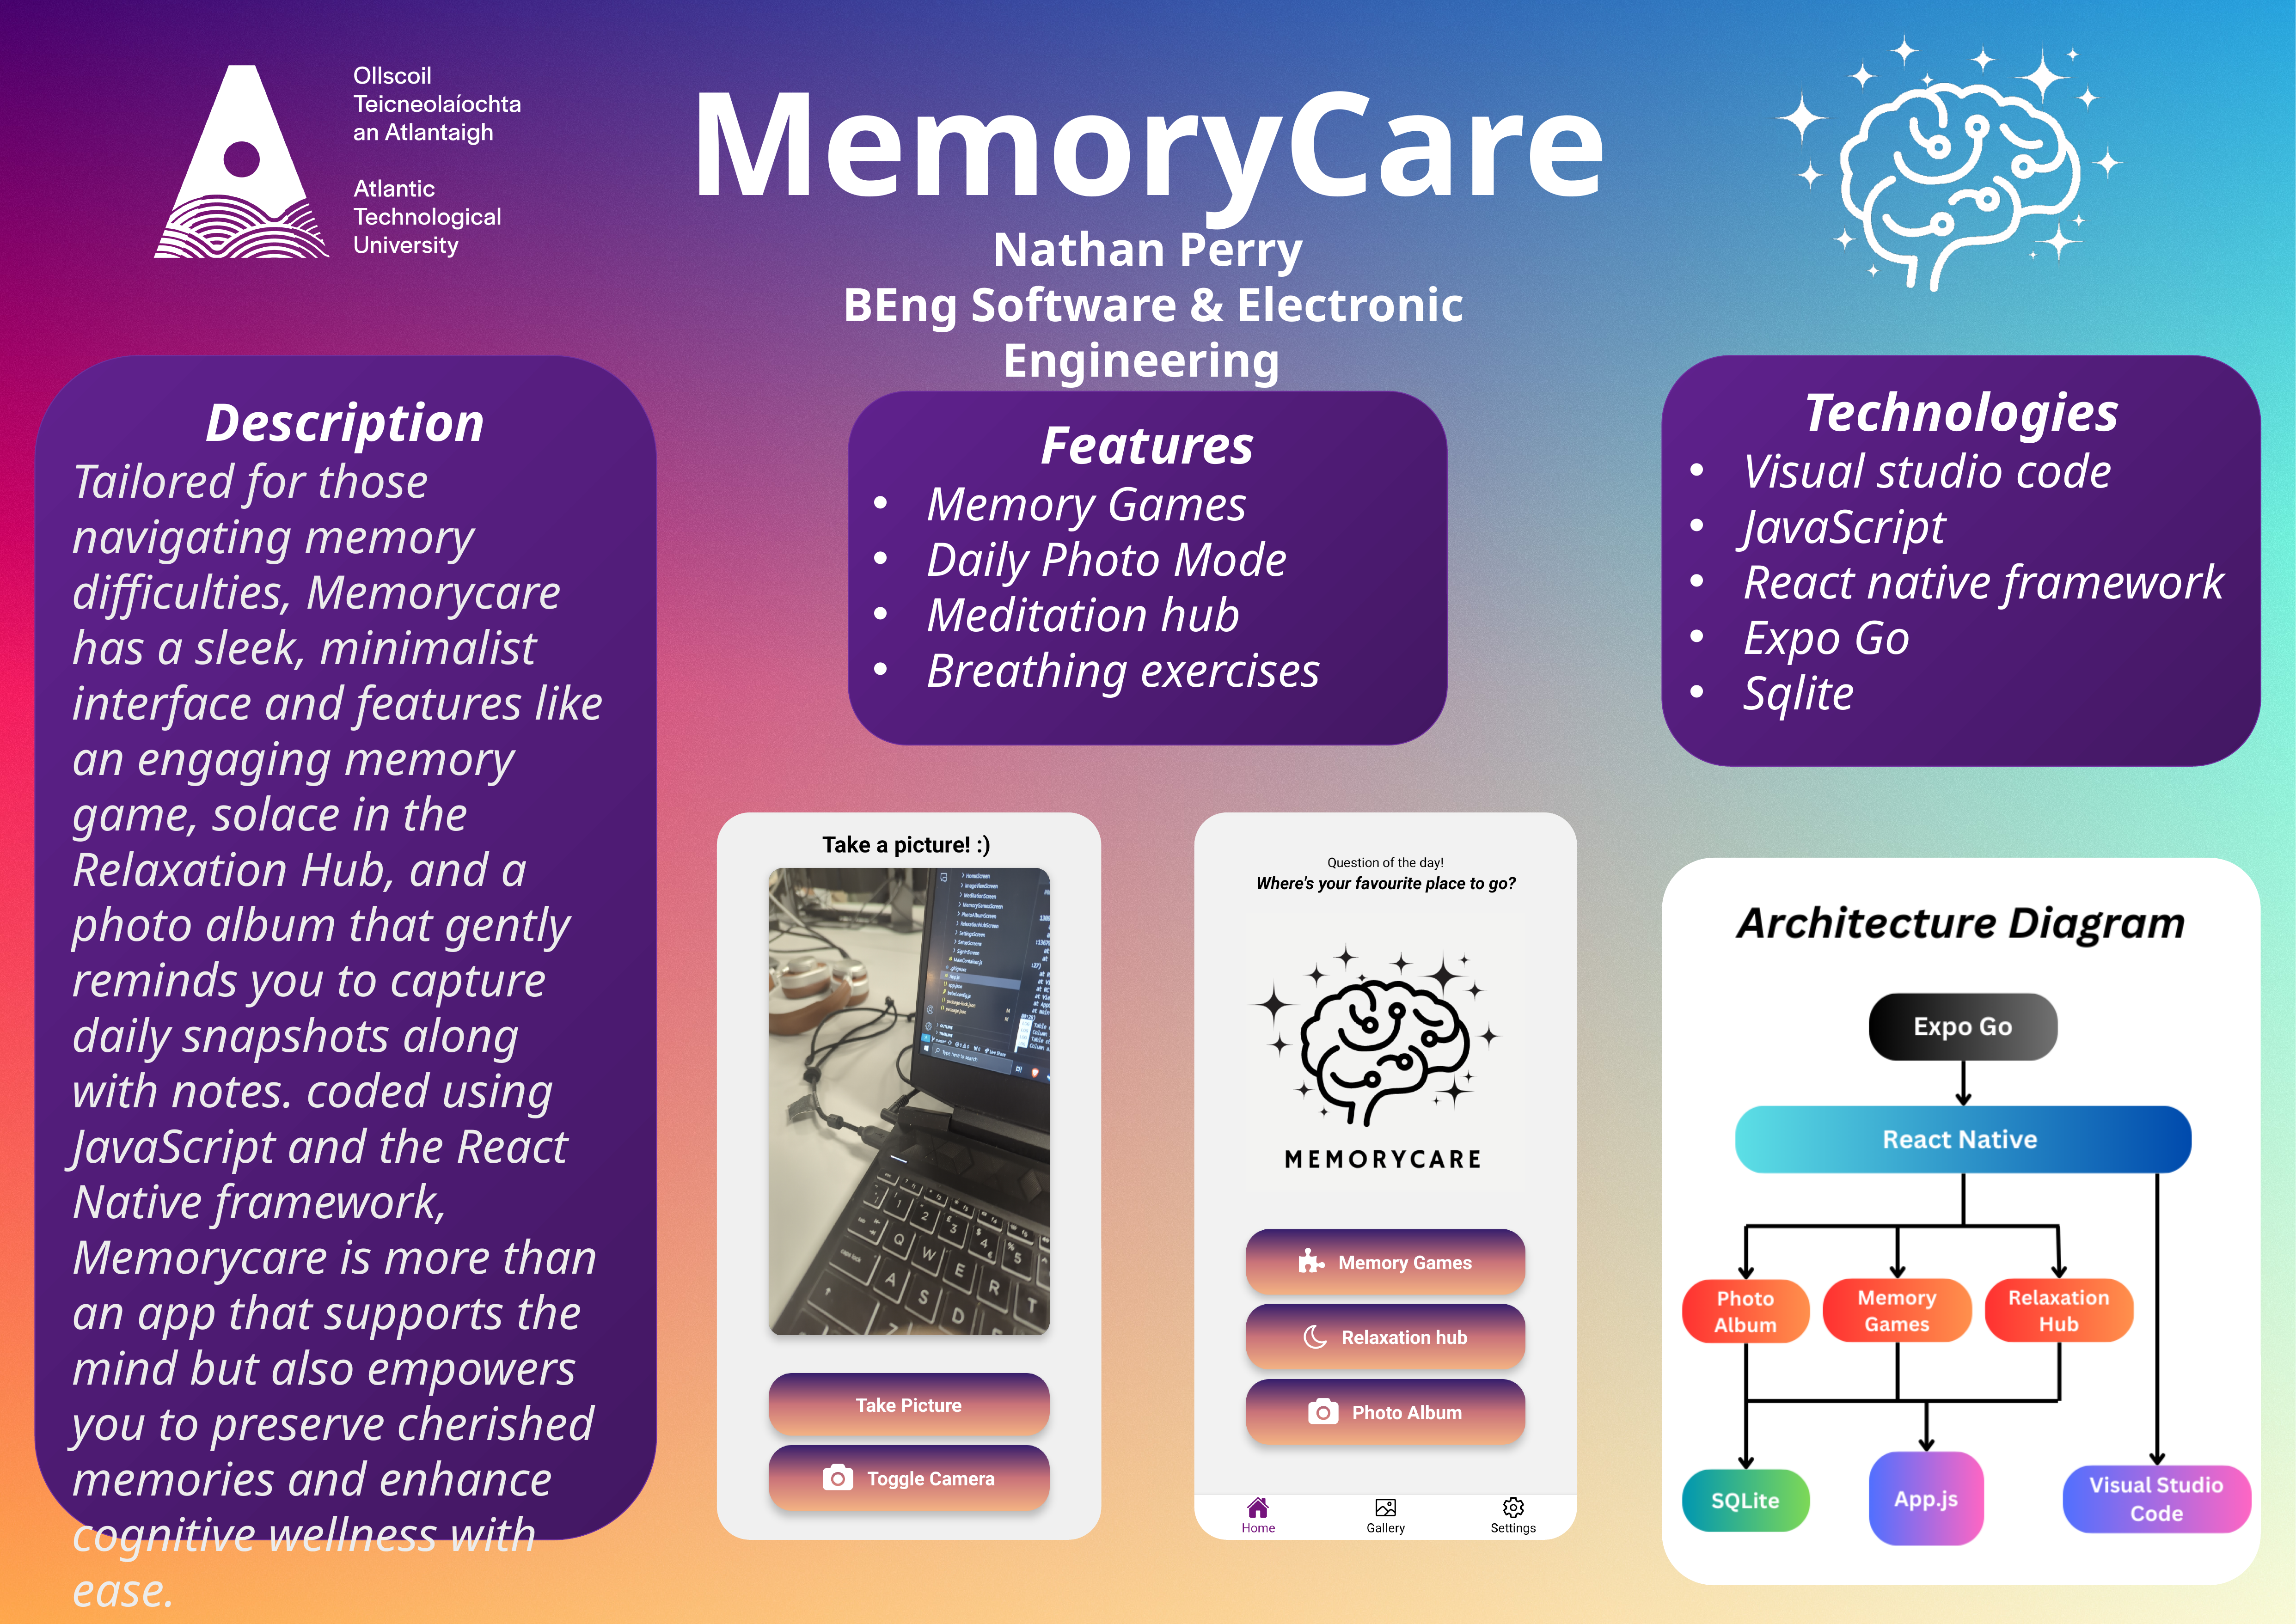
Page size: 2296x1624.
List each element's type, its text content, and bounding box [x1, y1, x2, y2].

text_box Technologies Visual studio code JavaScript React native framework Expo Go Sqlite [1661, 355, 2261, 767]
text_box Features Memory Games Daily Photo Mode Meditation hub Breathing exercises [848, 391, 1448, 746]
text_box Description Tailored for those navigating memory difficulties, Memorycare has a sleek, minimalist interface and features like an engaging memory game, solace in the Relaxation Hub, and a photo album that gently reminds you to capture daily snapshots along with notes. coded using JavaScript and the React Native framework, Memorycare is more than an app that supports the mind but also empowers you to preserve cherished memories and enhance cognitive wellness with ease. [34, 449, 657, 1540]
picture [0, 0, 2296, 1624]
title MemoryCare [743, 4, 1680, 230]
text_box Nathan Perry BEng Software & Electronic Engineering [743, 216, 1577, 445]
